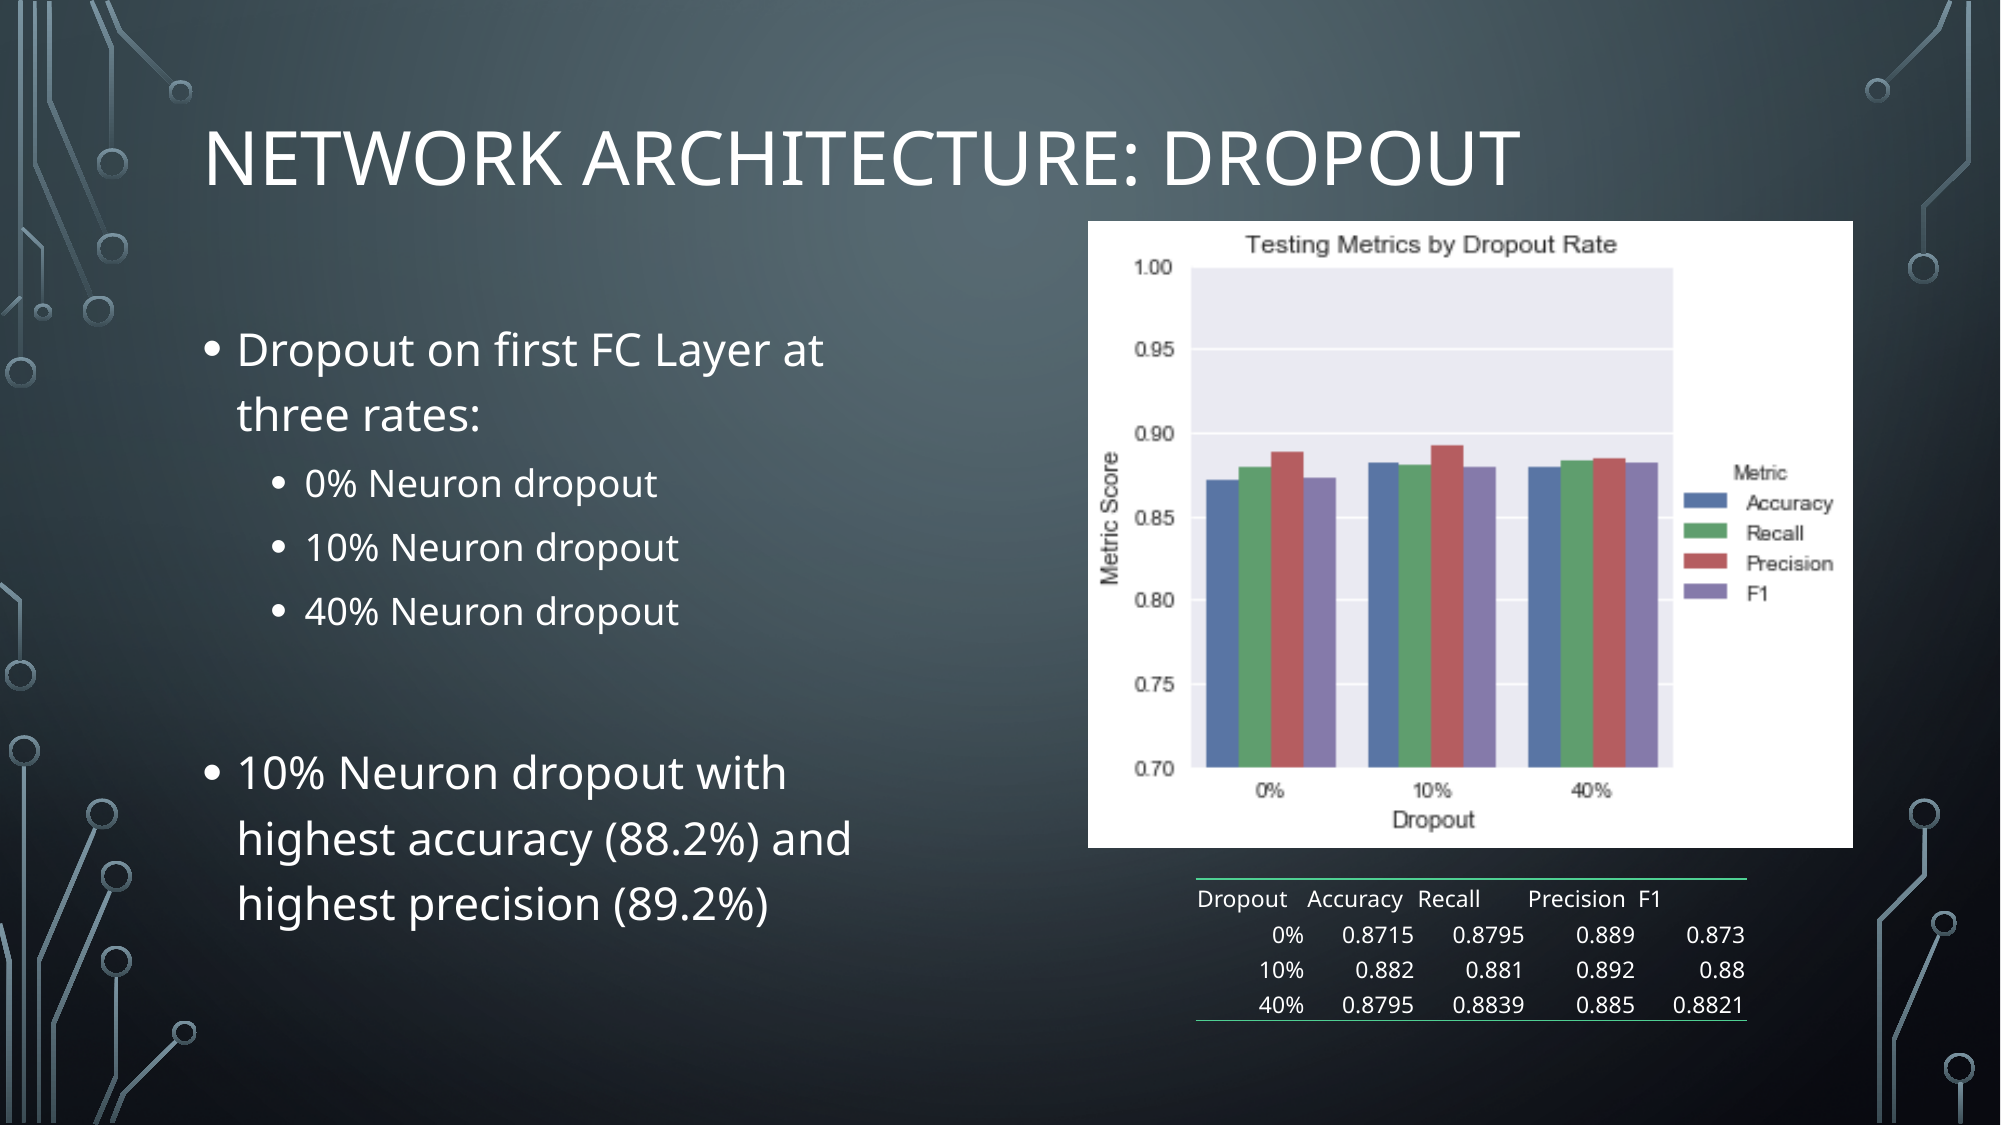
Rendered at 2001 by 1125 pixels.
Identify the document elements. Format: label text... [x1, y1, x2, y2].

table_cell 0.889 [1526, 915, 1637, 950]
table_cell 0.882 [1306, 950, 1416, 985]
table_cell 0.88 [1637, 950, 1747, 985]
title Network architecture: dropout [187, 68, 1813, 255]
table_cell 0.8839 [1416, 985, 1526, 1020]
table_header Accuracy [1306, 880, 1416, 915]
table_cell 0.8715 [1306, 915, 1416, 950]
table_cell 0.8795 [1416, 915, 1526, 950]
table_cell 0.873 [1637, 915, 1747, 950]
table_cell 0.885 [1526, 985, 1637, 1020]
list Dropout on first FC Layer at three rates: 0% Neuron dropout 10% Neuron dropout 40% Neuron dropout 10% Neuron dropout with highest accuracy (88.2%) and highest precision (89.2%) [187, 302, 929, 950]
table_cell 0% [1196, 915, 1306, 950]
table_cell 0.8821 [1637, 985, 1747, 1020]
table_cell 0.8795 [1306, 985, 1416, 1020]
table_header Recall [1416, 880, 1526, 915]
table_header F1 [1637, 880, 1747, 915]
table_cell 40% [1196, 985, 1306, 1020]
picture [1088, 221, 1854, 849]
table_cell 10% [1196, 950, 1306, 985]
table_cell 0.892 [1526, 950, 1637, 985]
table_cell 0.881 [1416, 950, 1526, 985]
table_header Dropout [1196, 880, 1306, 915]
table_header Precision [1526, 880, 1637, 915]
